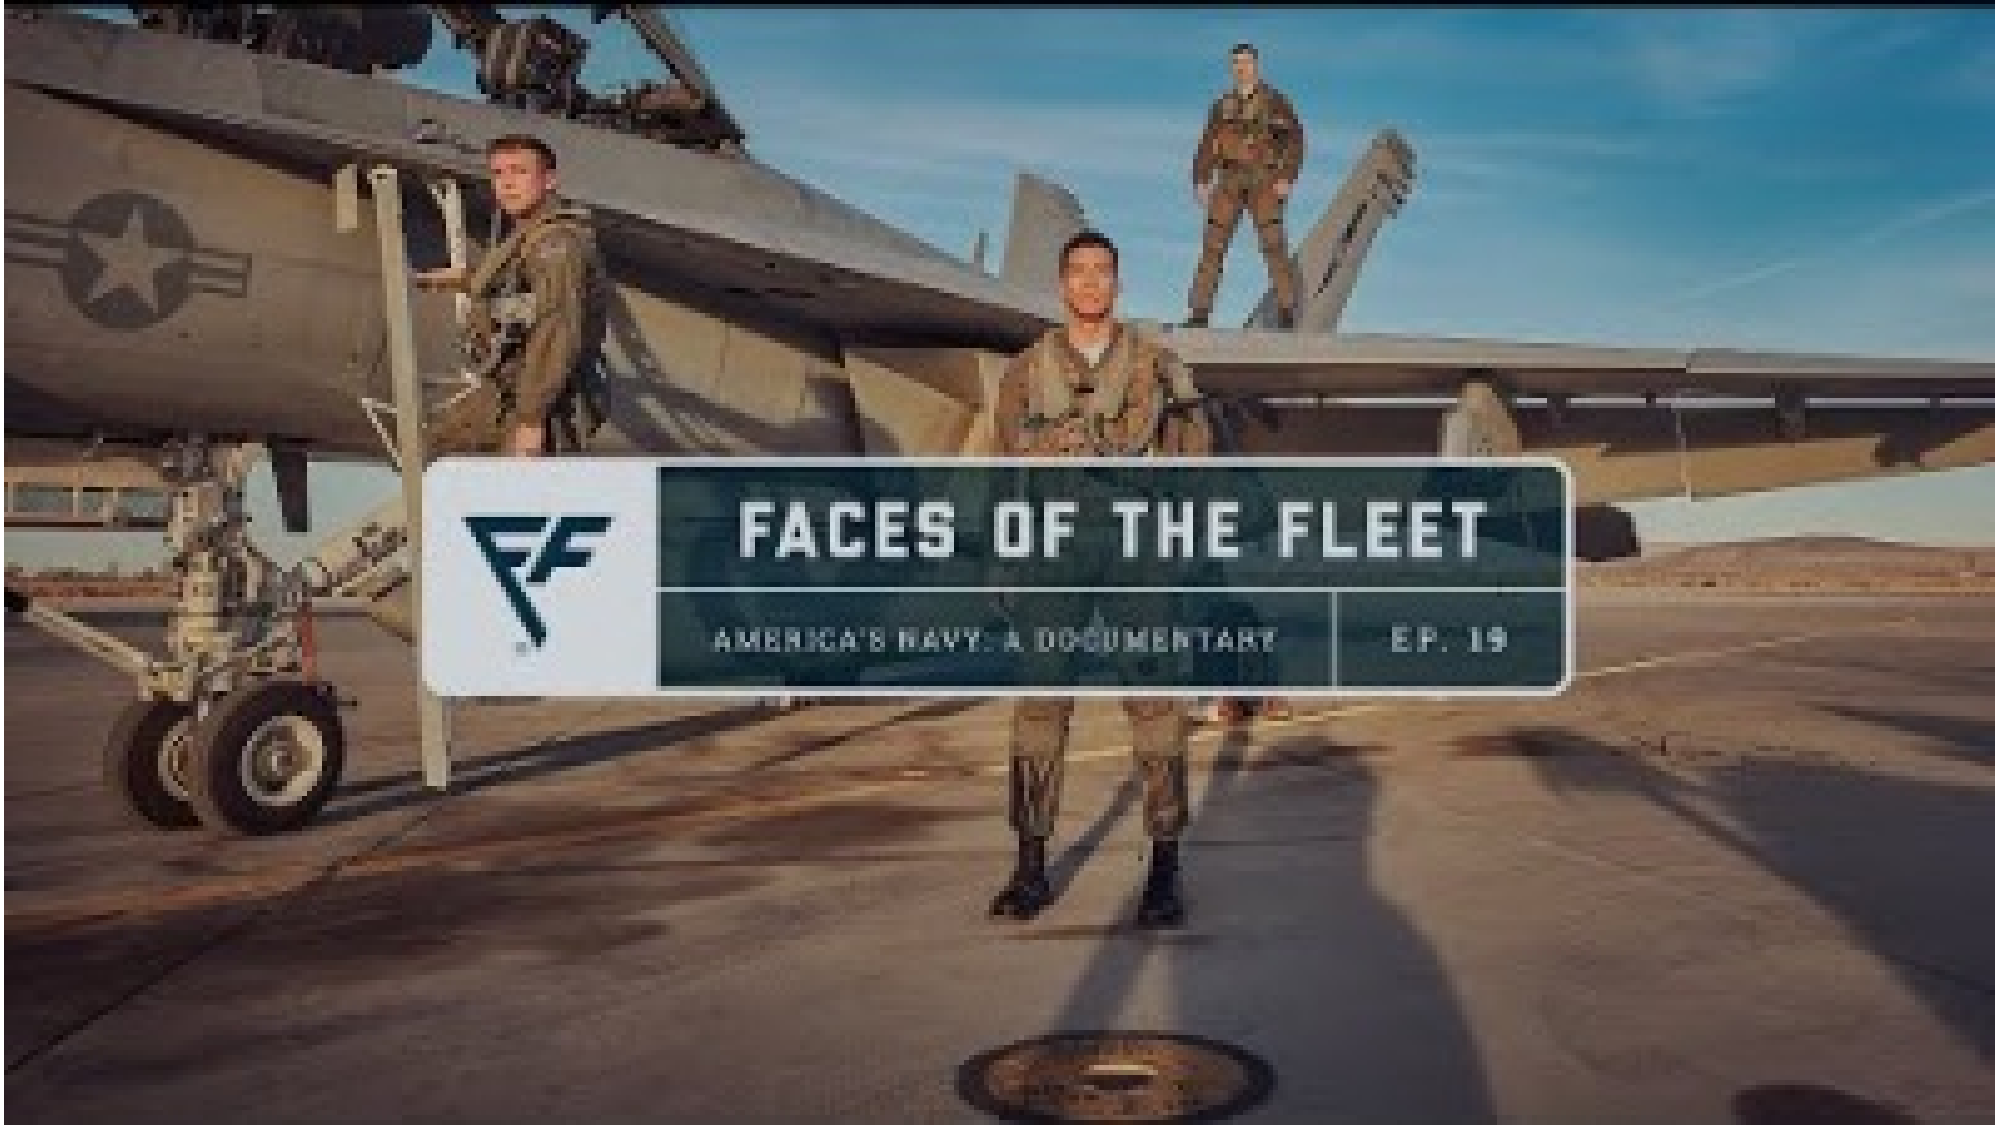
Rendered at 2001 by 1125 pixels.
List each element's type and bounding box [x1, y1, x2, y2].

text_box [3, 0, 1996, 1125]
